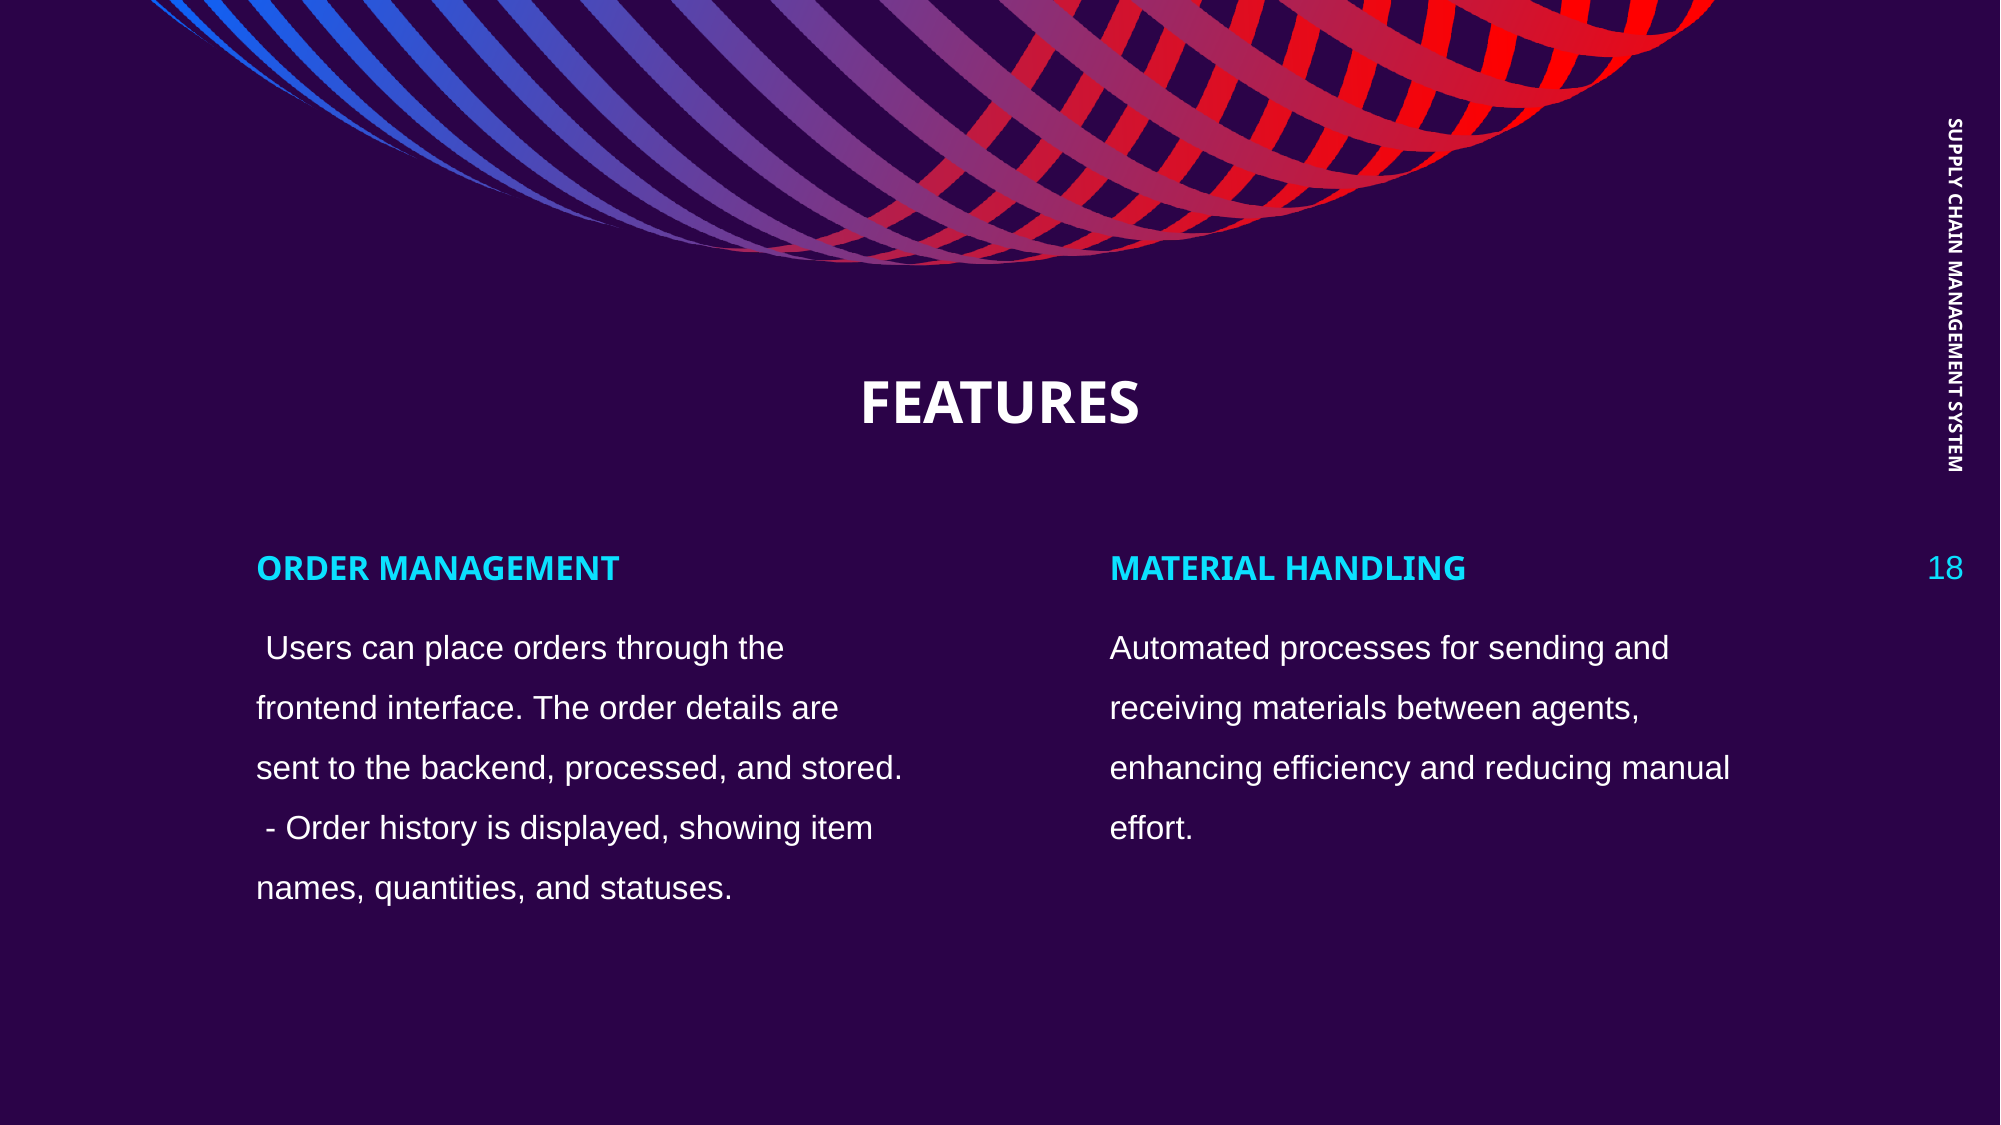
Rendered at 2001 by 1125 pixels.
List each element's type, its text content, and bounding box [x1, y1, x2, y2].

footer SUPPLY CHAIN MANAGEMENT SYSTEM [1926, 33, 1987, 489]
title FEATURES [399, 366, 1601, 489]
list Automated processes for sending and receiving materials between agents, enhancing efficiency and reducing manual effort. [1094, 598, 1779, 982]
slide_number ‹#› [1889, 519, 1980, 615]
list Users can place orders through the frontend interface. The order details are sent to the backend, processed, and stored. - Order history is displayed, showing item names, quantities, and statuses. [241, 598, 926, 982]
list ORDER MANAGEMENT [241, 544, 926, 590]
picture [0, 0, 2000, 1125]
list MATERIAL HANDLING [1094, 544, 1779, 590]
